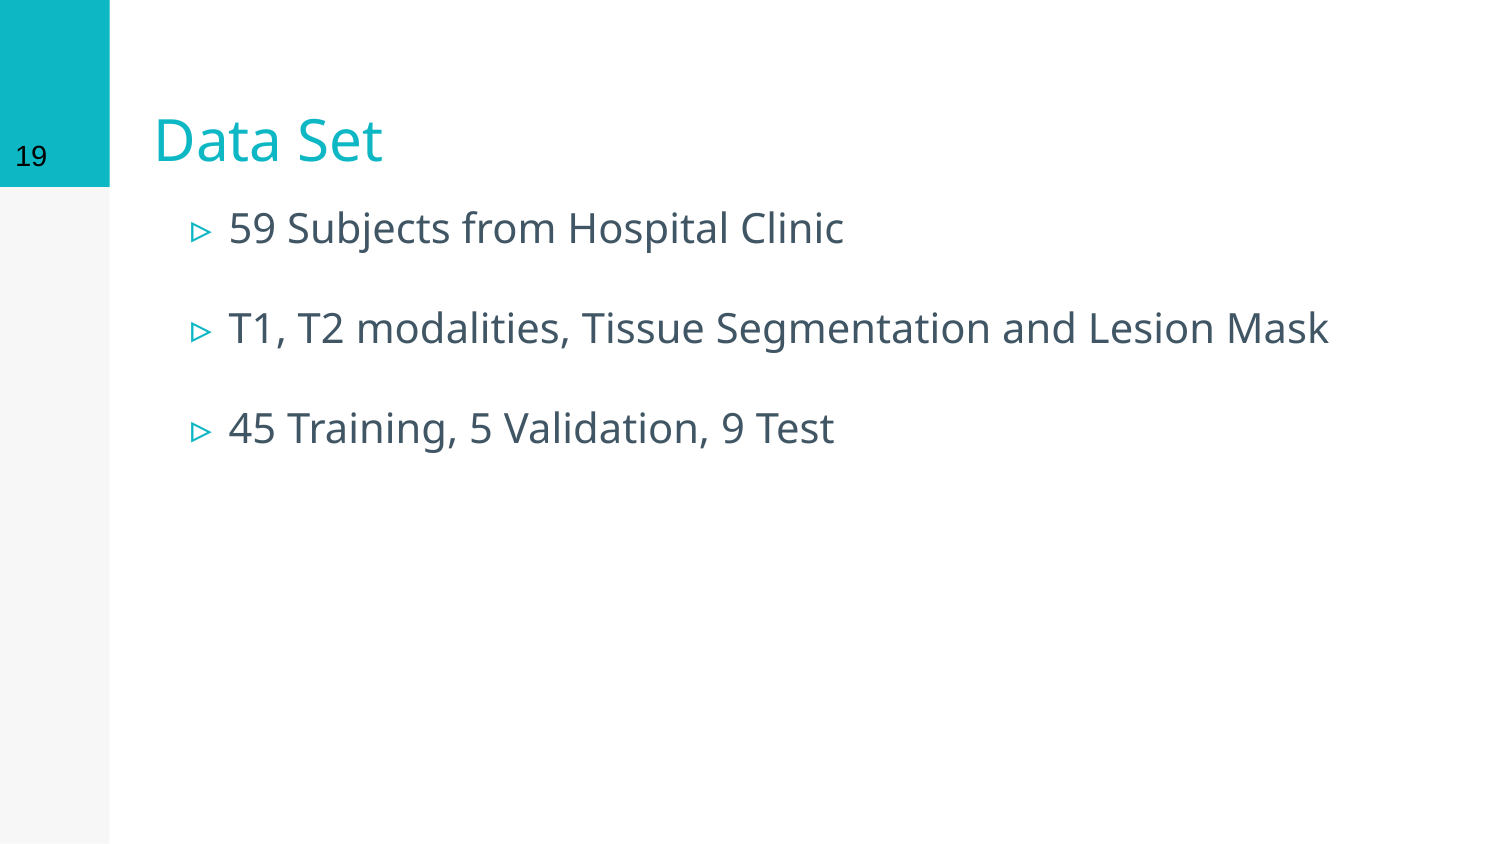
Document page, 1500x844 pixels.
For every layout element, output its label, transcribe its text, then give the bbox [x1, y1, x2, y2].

title Data Set [138, 0, 722, 187]
list 59 Subjects from Hospital Clinic T1, T2 modalities, Tissue Segmentation and Lesion Mask 45 Training, 5 Validation, 9 Test [138, 187, 1444, 809]
slide_number 19 [0, 0, 110, 187]
